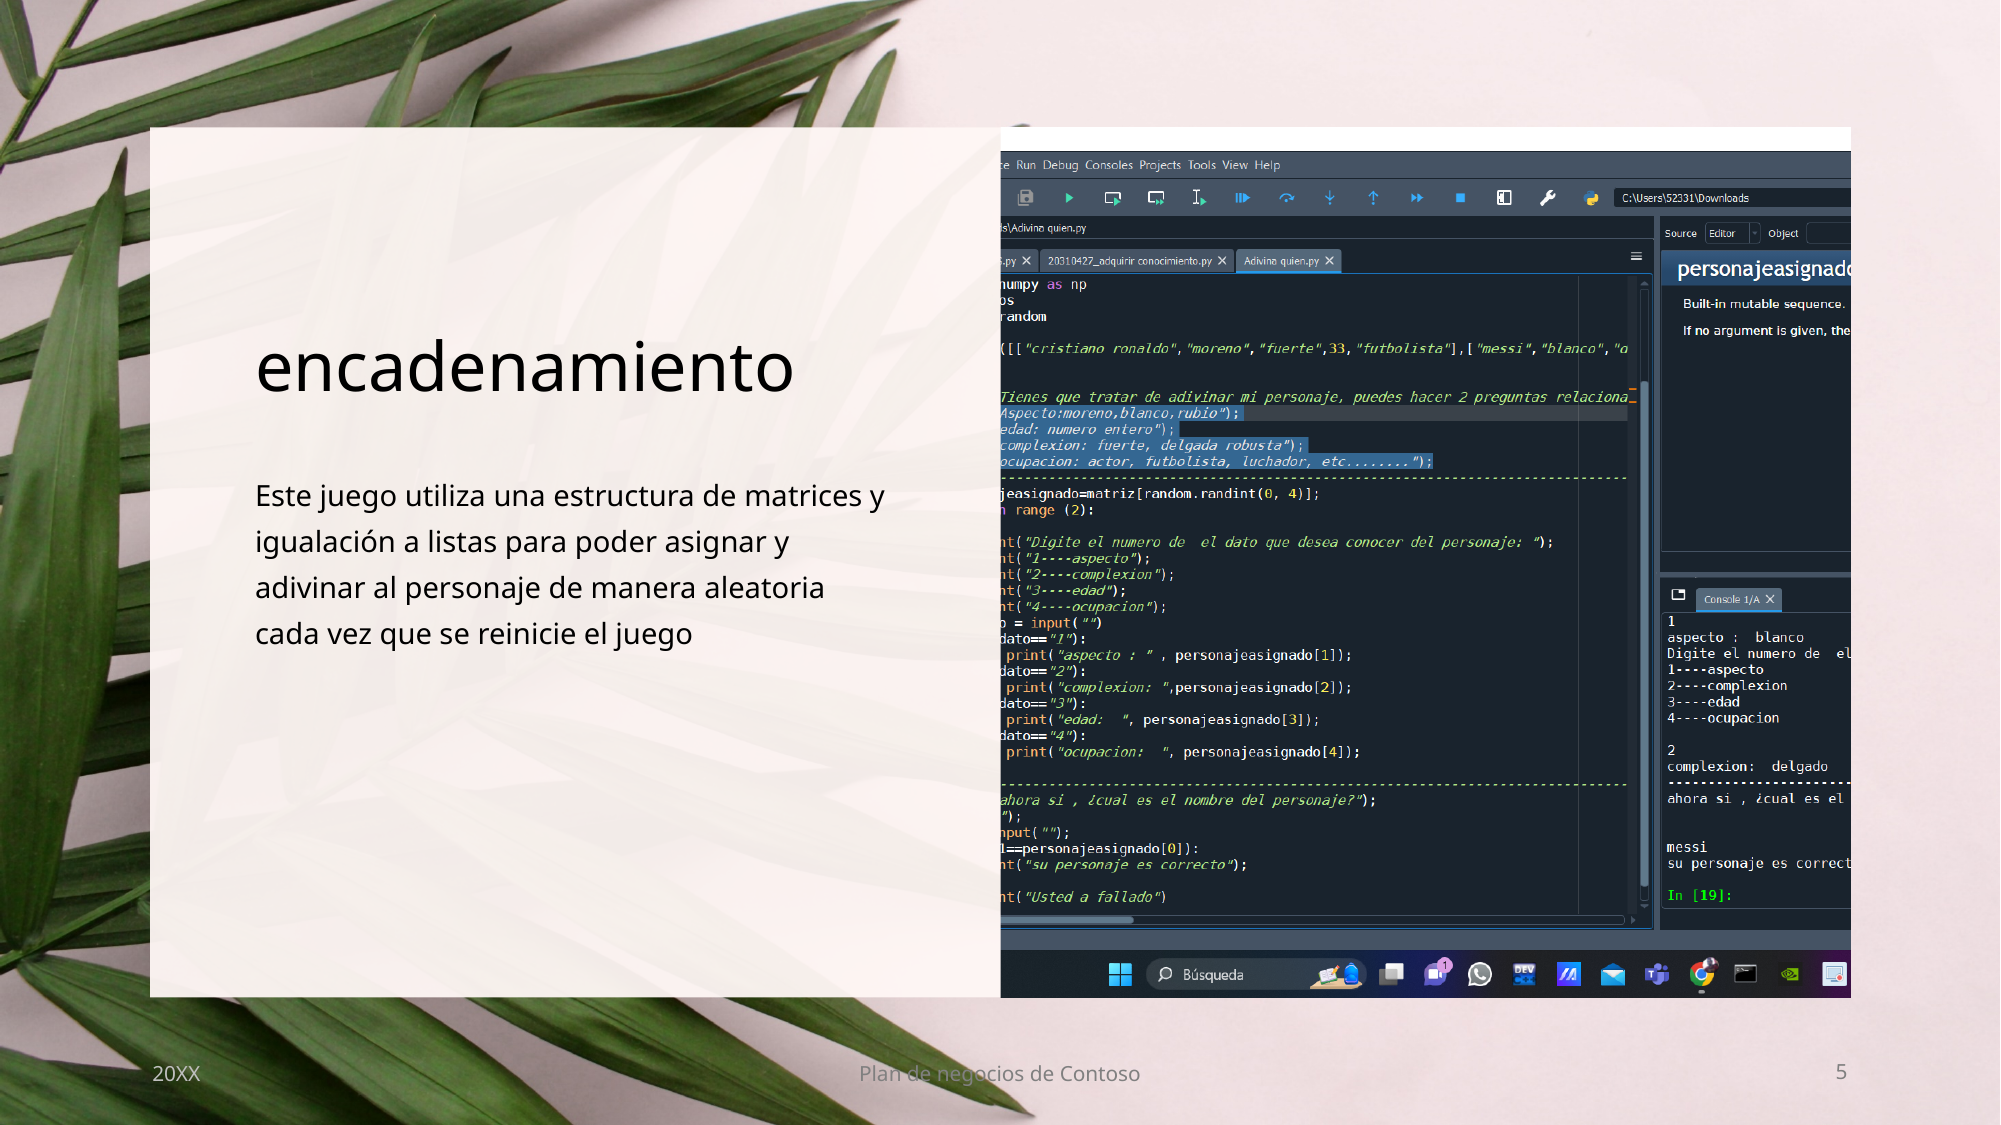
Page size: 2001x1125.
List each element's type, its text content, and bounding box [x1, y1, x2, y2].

slide_number 20XX [137, 1042, 588, 1103]
list Este juego utiliza una estructura de matrices y igualación a listas para poder asignar y adivinar al personaje de manera aleatoria cada vez que se reinicie el juego [240, 459, 911, 821]
slide_number 5 [1412, 1042, 1863, 1103]
picture [0, 0, 2000, 1125]
title encadenamiento [240, 299, 911, 438]
footer Plan de negocios de Contoso [662, 1042, 1338, 1103]
